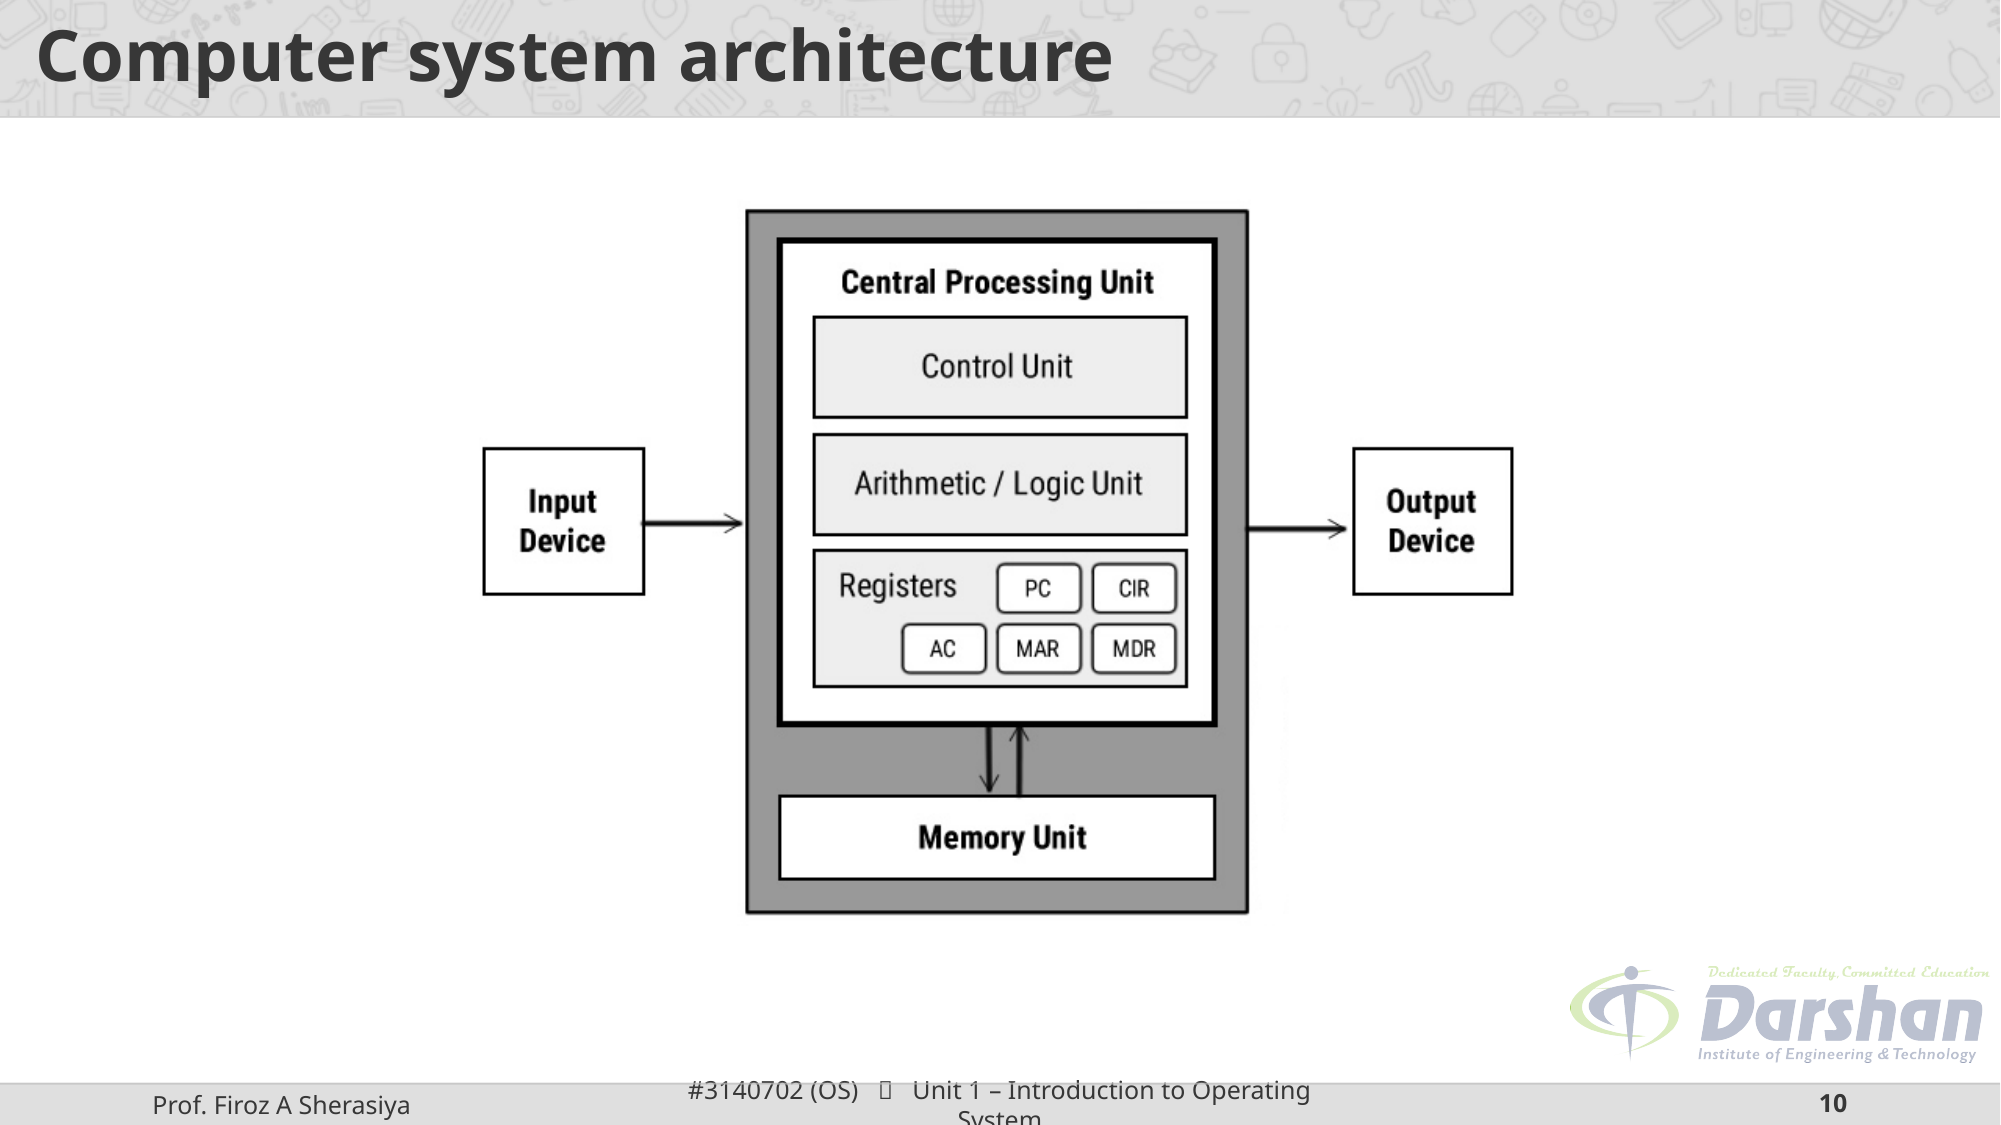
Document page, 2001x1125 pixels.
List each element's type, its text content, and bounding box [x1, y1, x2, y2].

picture [479, 199, 1521, 926]
title Computer system architecture [0, 0, 2000, 117]
